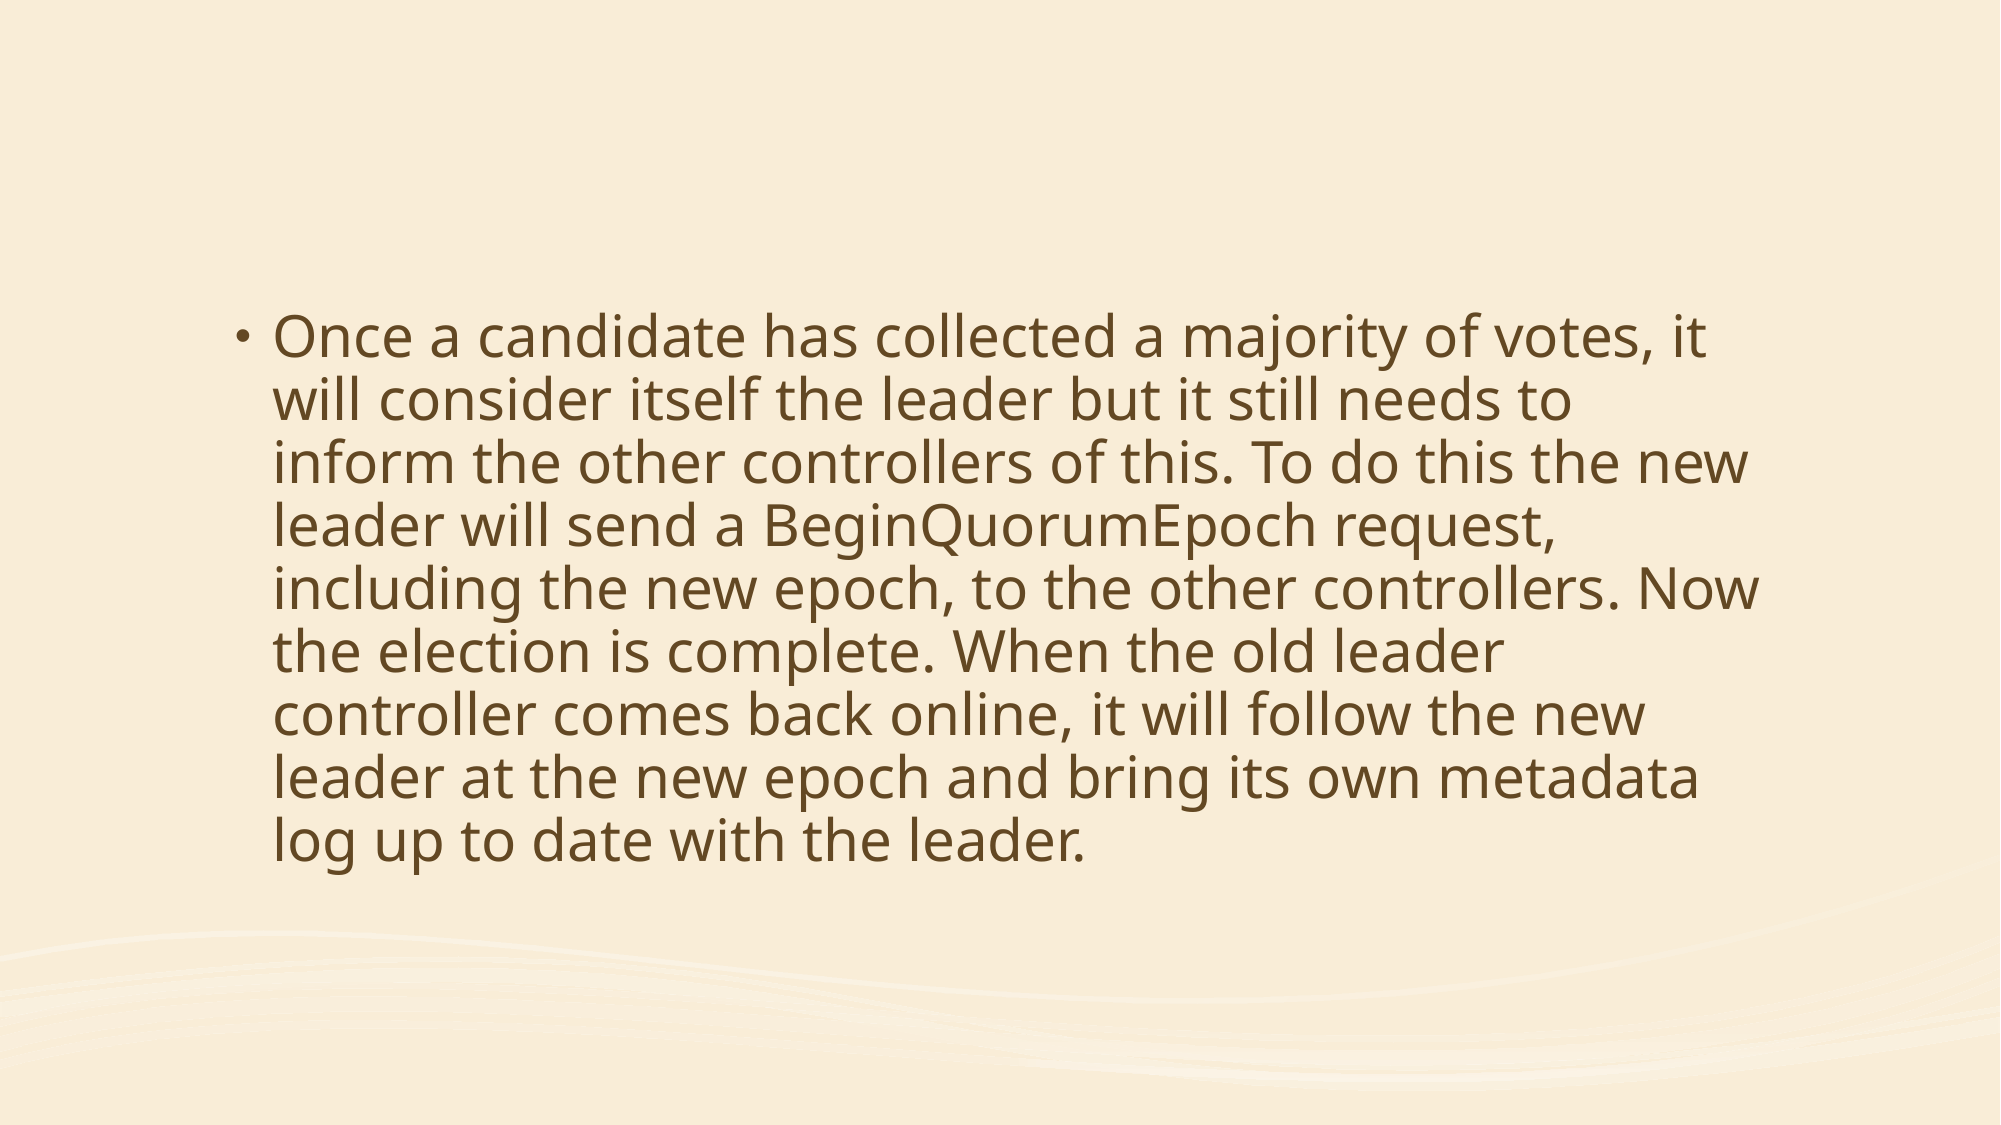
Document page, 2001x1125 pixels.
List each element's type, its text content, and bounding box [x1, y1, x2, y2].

list Once a candidate has collected a majority of votes, it will consider itself the leader but it still needs to inform the other controllers of this. To do this the new leader will send a BeginQuorumEpoch request, including the new epoch, to the other controllers. Now the election is complete. When the old leader controller comes back online, it will follow the new leader at the new epoch and bring its own metadata log up to date with the leader. [212, 299, 1788, 950]
